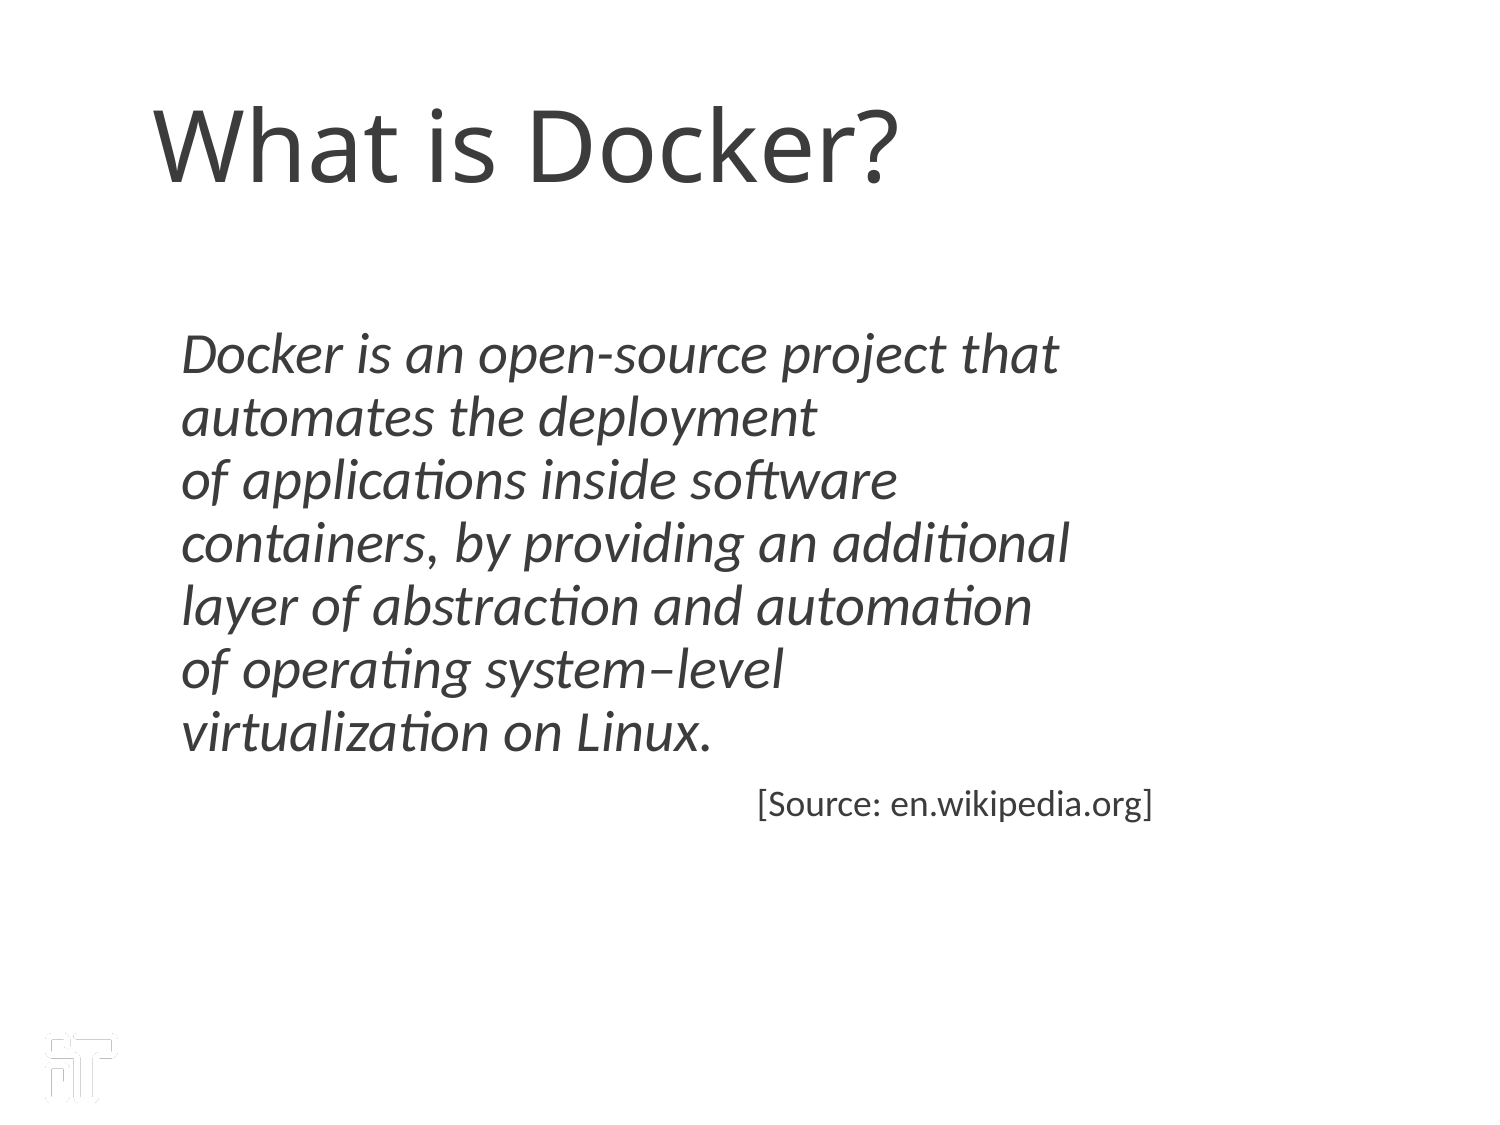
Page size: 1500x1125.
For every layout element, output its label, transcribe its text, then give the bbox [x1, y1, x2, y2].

picture [43, 1031, 119, 1105]
list Docker is an open-source project that automates the deployment of applications inside software containers, by providing an additional layer of abstraction and automation of operating system–level virtualization on Linux. [Source: en.wikipedia.org] [165, 315, 1169, 858]
list What is Docker? [137, 89, 1169, 189]
